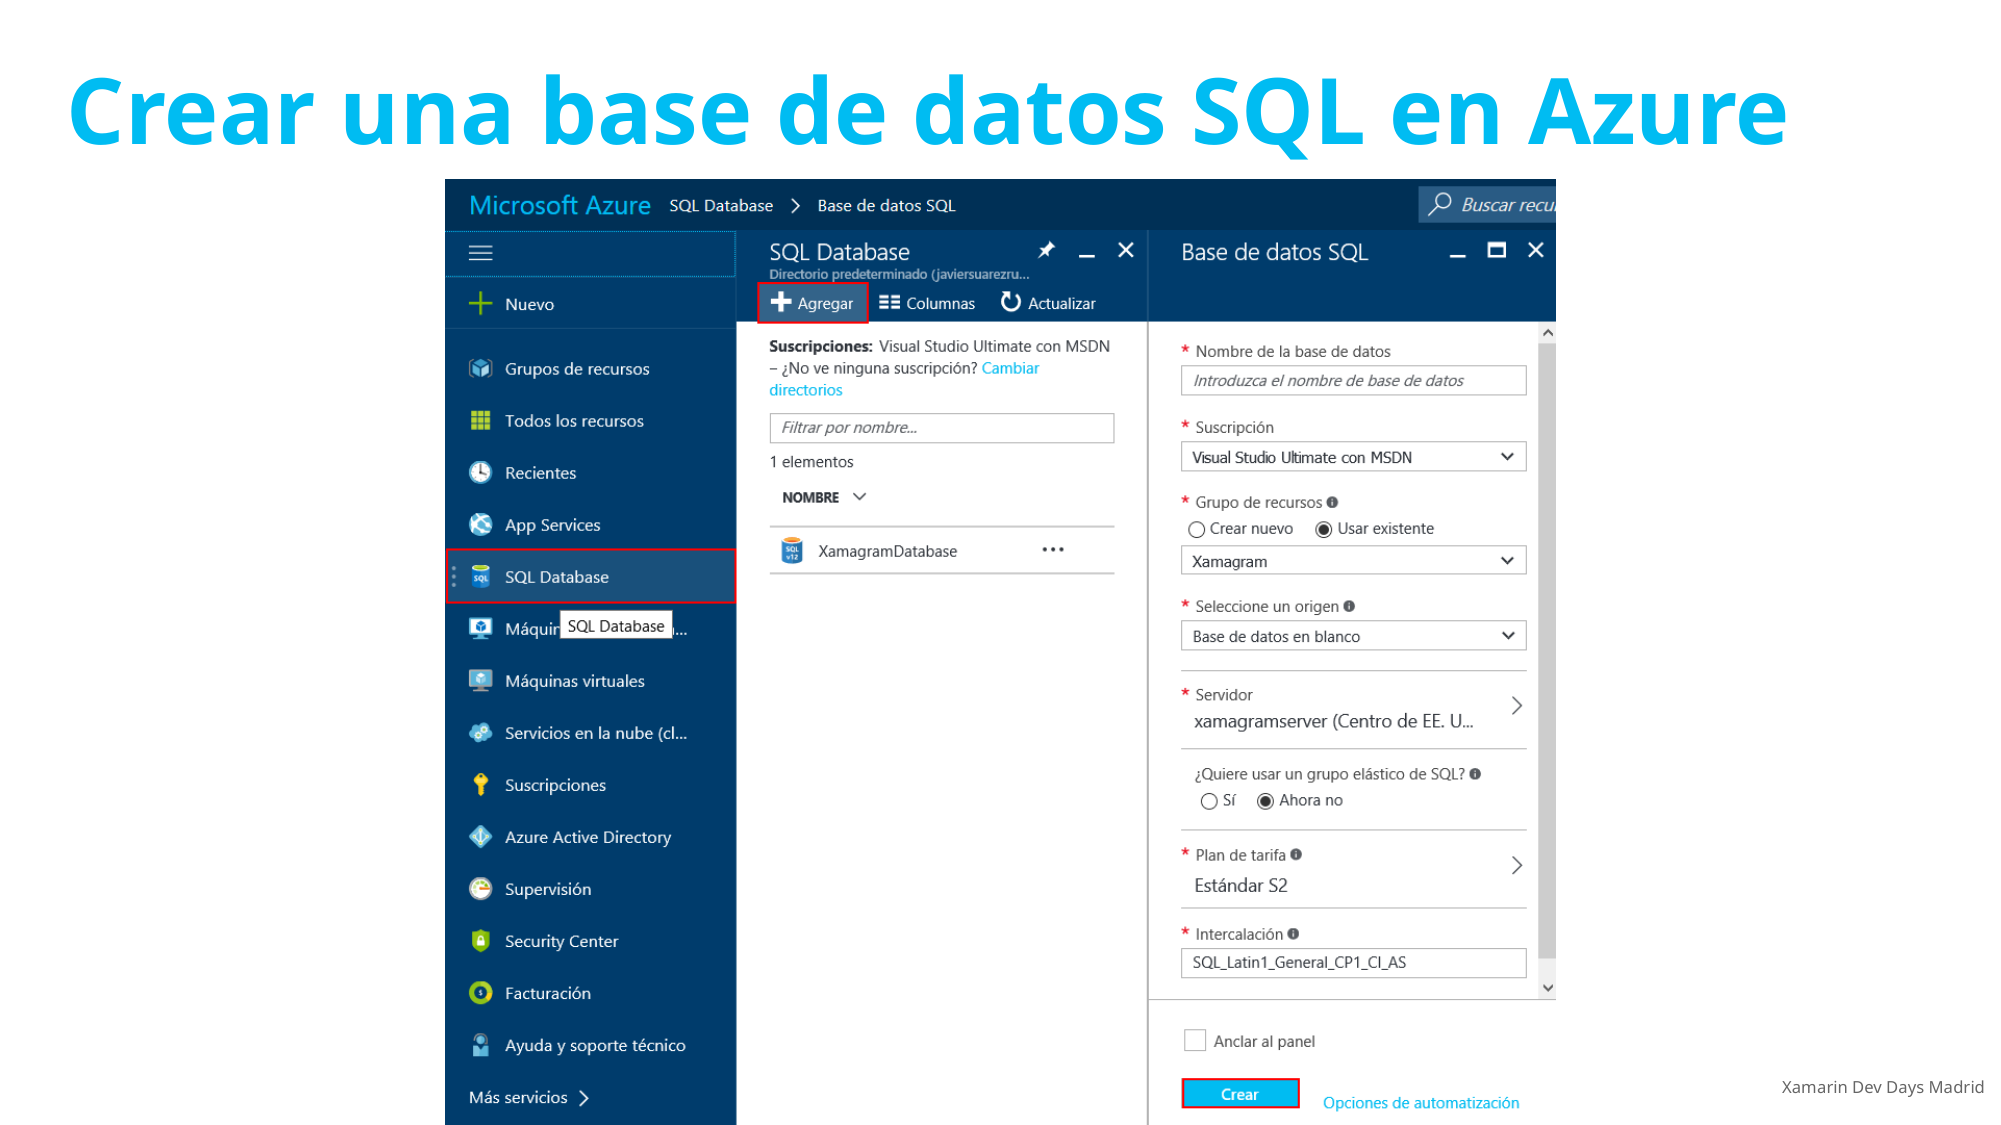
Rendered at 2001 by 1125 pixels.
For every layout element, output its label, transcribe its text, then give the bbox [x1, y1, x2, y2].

picture [445, 233, 733, 275]
picture [445, 179, 1556, 1125]
title Crear una base de datos SQL en Azure [44, 47, 1957, 196]
